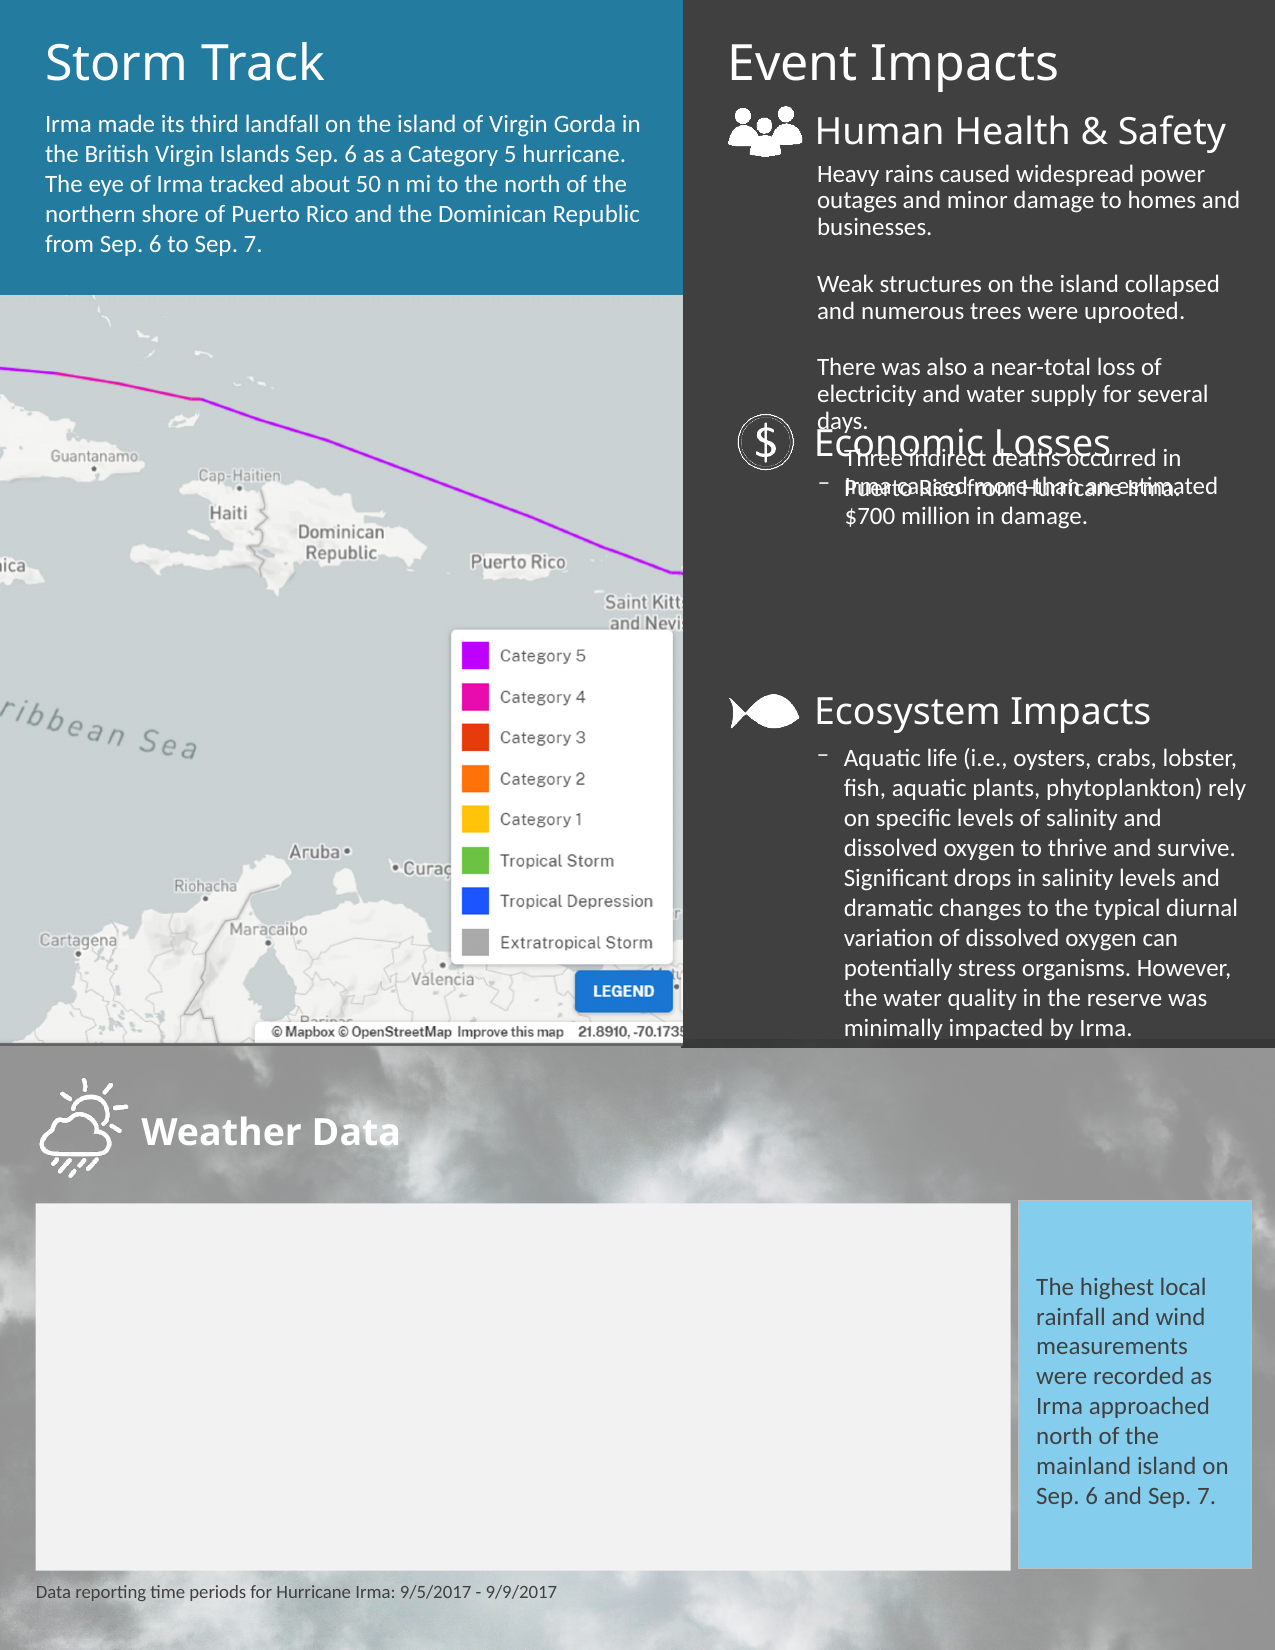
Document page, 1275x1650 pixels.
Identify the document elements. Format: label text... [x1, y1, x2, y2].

list The highest local rainfall and wind measurements were recorded as Irma approached north of the mainland island on Sep. 6 and Sep. 7. [1021, 1202, 1254, 1570]
picture [0, 295, 683, 1046]
picture [727, 93, 803, 169]
list Irma made its third landfall on the island of Virgin Gorda in the British Virgin Islands Sep. 6 as a Category 5 hurricane. The eye of Irma tracked about 50 n mi to the north of the northern shore of Puerto Rico and the Dominican Republic from Sep. 6 to Sep. 7. [0, 107, 683, 288]
list Irma caused more than an estimated $700 million in damage. [817, 465, 1268, 661]
list Aquatic life (i.e., oysters, crabs, lobster, fish, aquatic plants, phytoplankton) rely on specific levels of salinity and dissolved oxygen to thrive and survive. Significant drops in salinity levels and dramatic changes to the typical diurnal variation of dissolved oxygen can potentially stress organisms. However, the water quality in the reserve was minimally impacted by Irma. [816, 737, 1267, 1008]
list Data reporting time periods for Hurricane Irma: 9/5/2017 - 9/9/2017 [35, 1574, 936, 1613]
list Heavy rains caused widespread power outages and minor damage to homes and businesses. Weak structures on the island collapsed and numerous trees were uprooted. There was also a near-total loss of electricity and water supply for several days. Three indirect deaths occurred in Puerto Rico from Hurricane Irma. [817, 156, 1268, 397]
picture [726, 675, 802, 751]
picture [735, 411, 796, 472]
